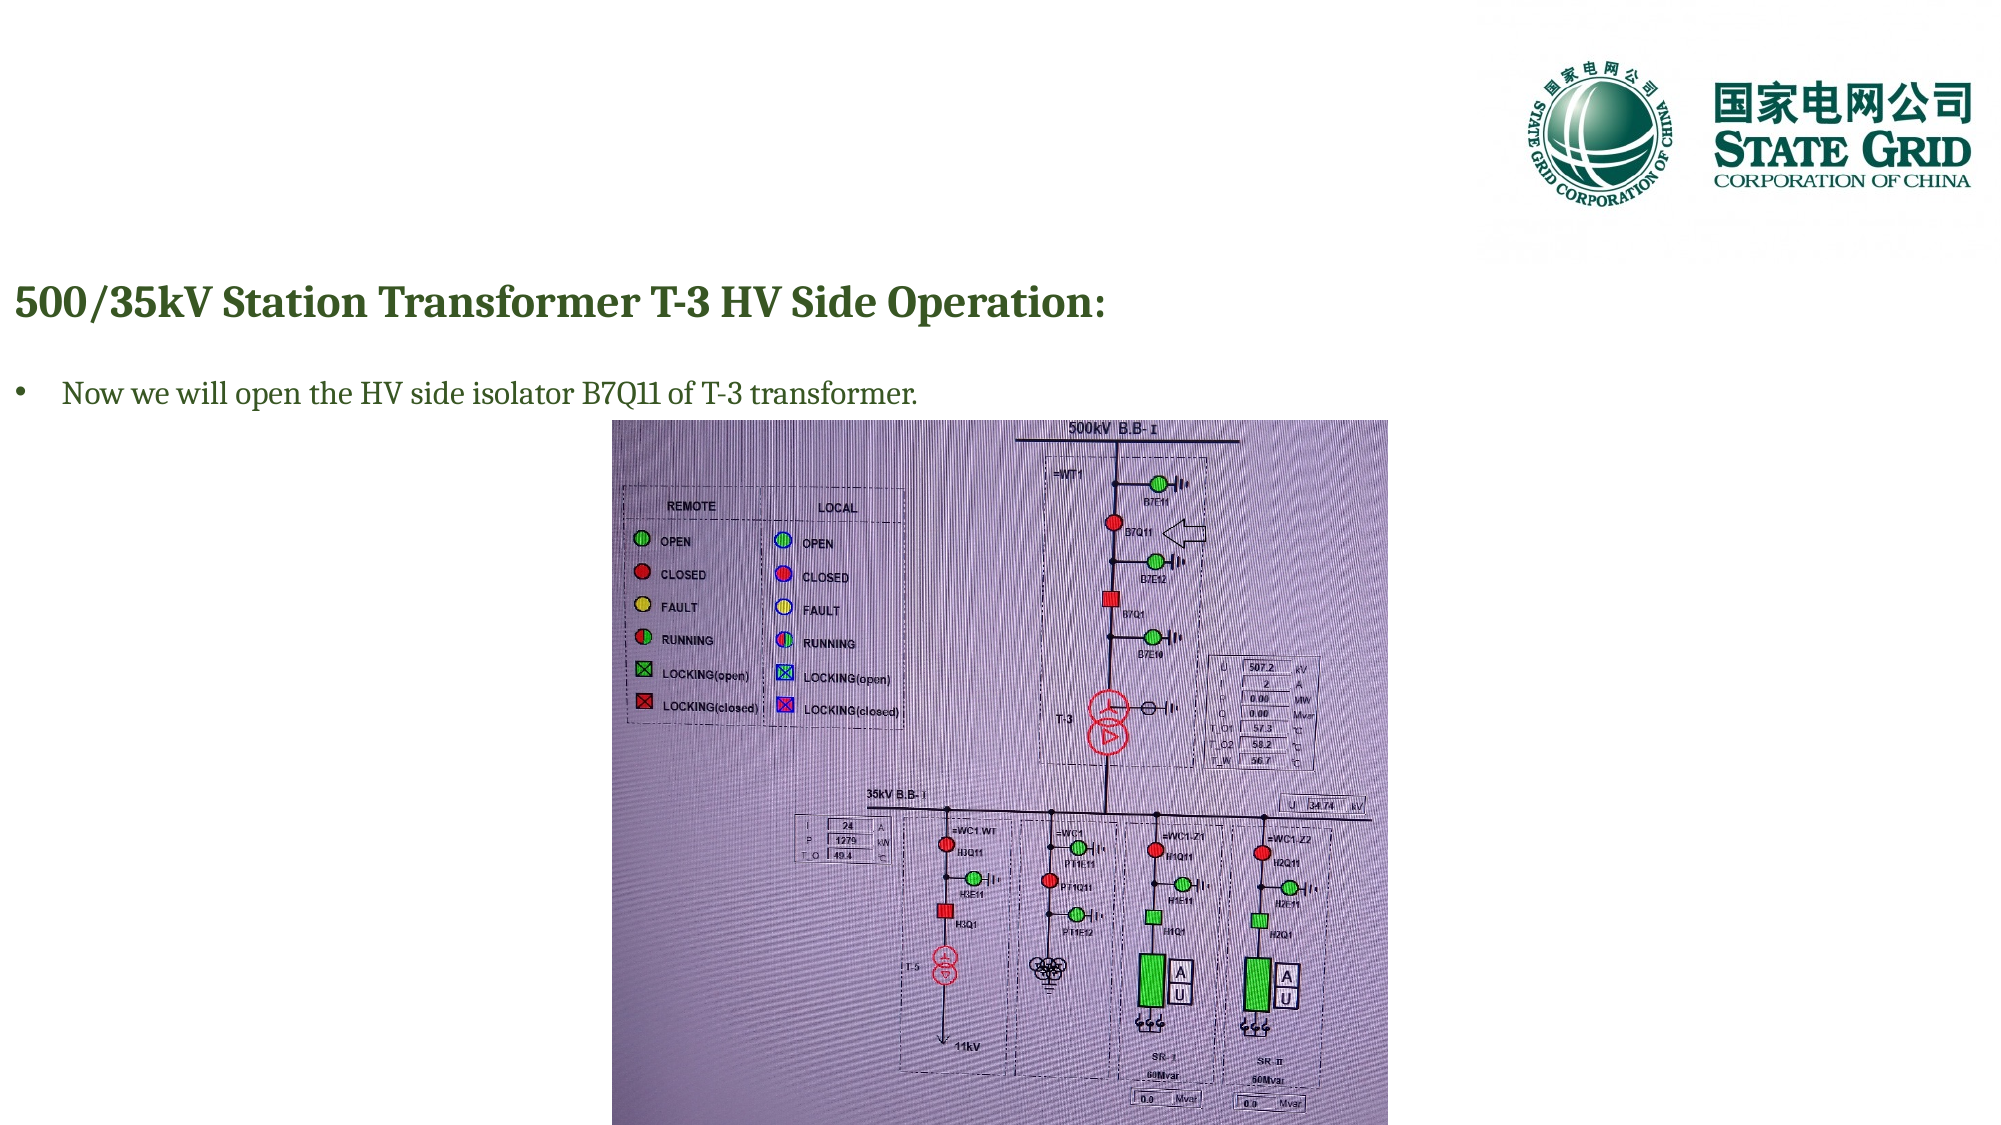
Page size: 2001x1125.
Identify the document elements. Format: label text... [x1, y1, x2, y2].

text_box 500/35kV Station Transformer T-3 HV Side Operation: Now we will open the HV side isolator B7Q11 of T-3 transformer. [0, 263, 2000, 419]
picture [1477, 0, 2000, 264]
picture [612, 420, 1388, 1125]
